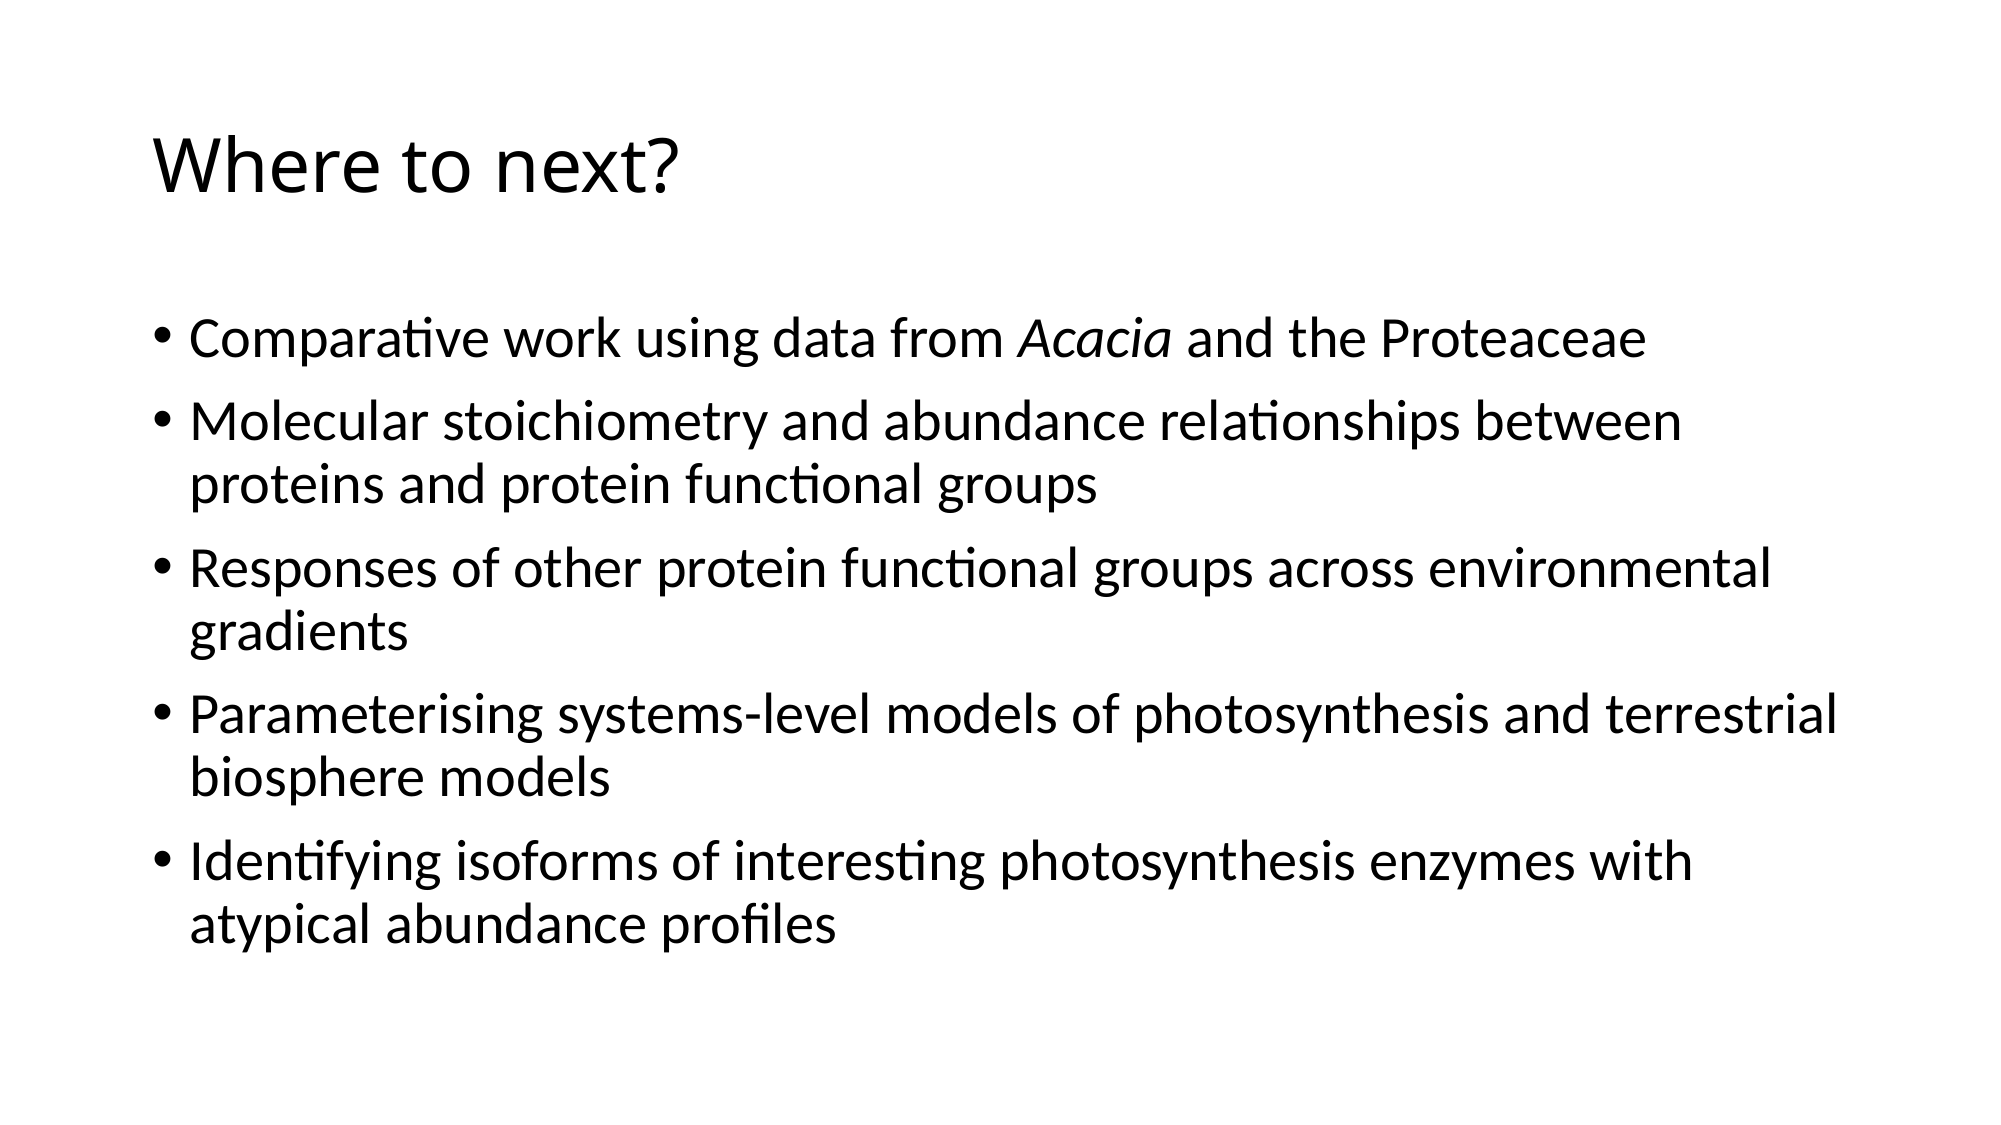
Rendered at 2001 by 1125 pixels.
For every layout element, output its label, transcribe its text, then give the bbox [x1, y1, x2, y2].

title Where to next? [137, 59, 1863, 278]
list Comparative work using data from Acacia and the Proteaceae Molecular stoichiometry and abundance relationships between proteins and protein functional groups Responses of other protein functional groups across environmental gradients Parameterising systems-level models of photosynthesis and terrestrial biosphere models Identifying isoforms of interesting photosynthesis enzymes with atypical abundance profiles [137, 299, 1863, 1014]
